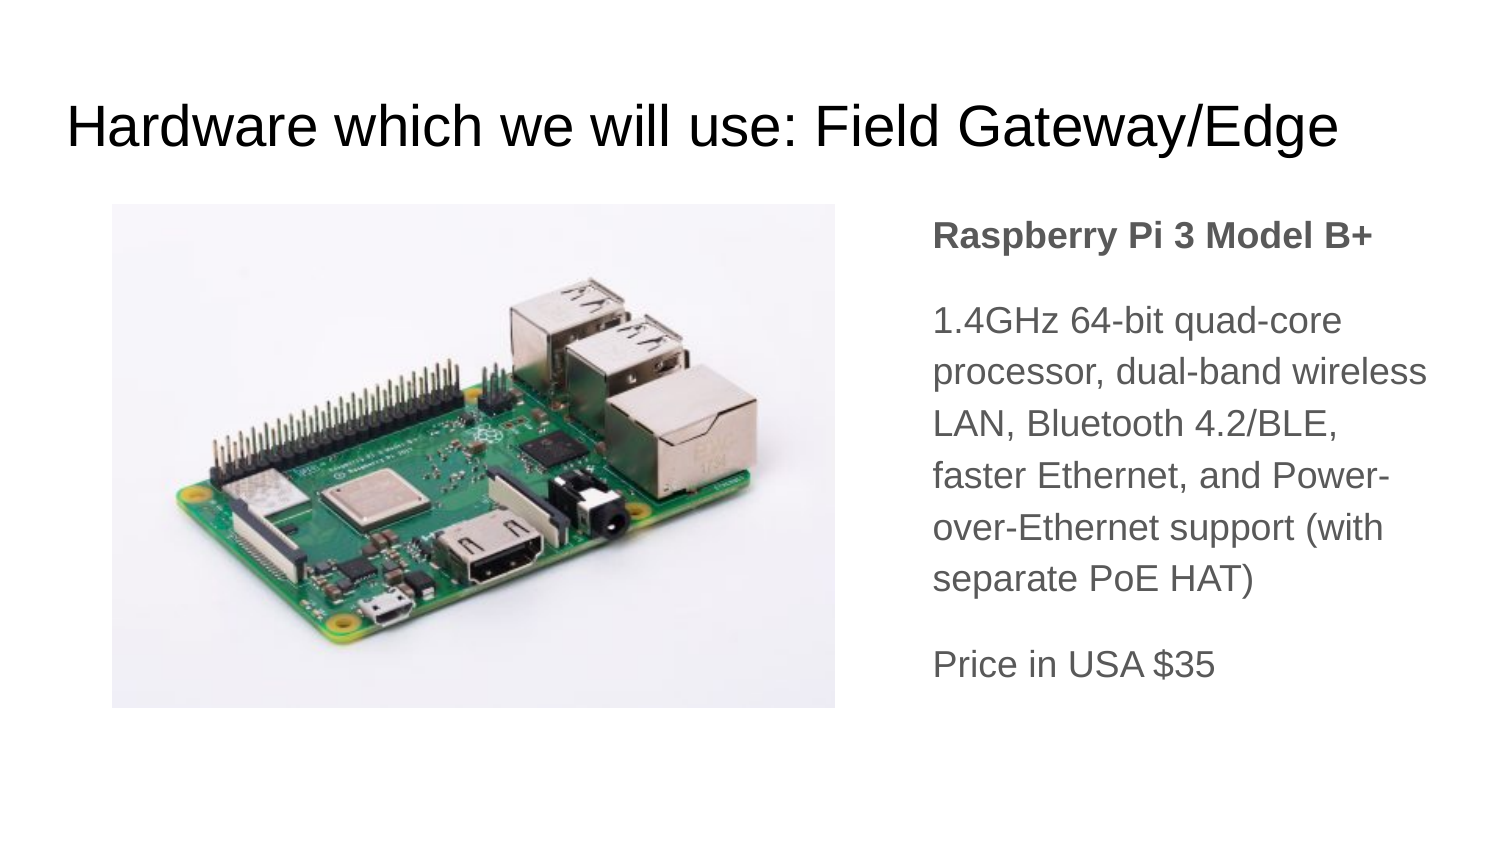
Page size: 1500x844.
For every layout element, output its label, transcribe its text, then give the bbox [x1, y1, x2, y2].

title Hardware which we will use: Field Gateway/Edge [51, 72, 1449, 167]
picture [112, 204, 835, 708]
list Raspberry Pi 3 Model B+ 1.4GHz 64-bit quad-core processor, dual-band wireless LAN, Bluetooth 4.2/BLE, faster Ethernet, and Power-over-Ethernet support (with separate PoE HAT) Price in USA $35 [917, 189, 1449, 750]
